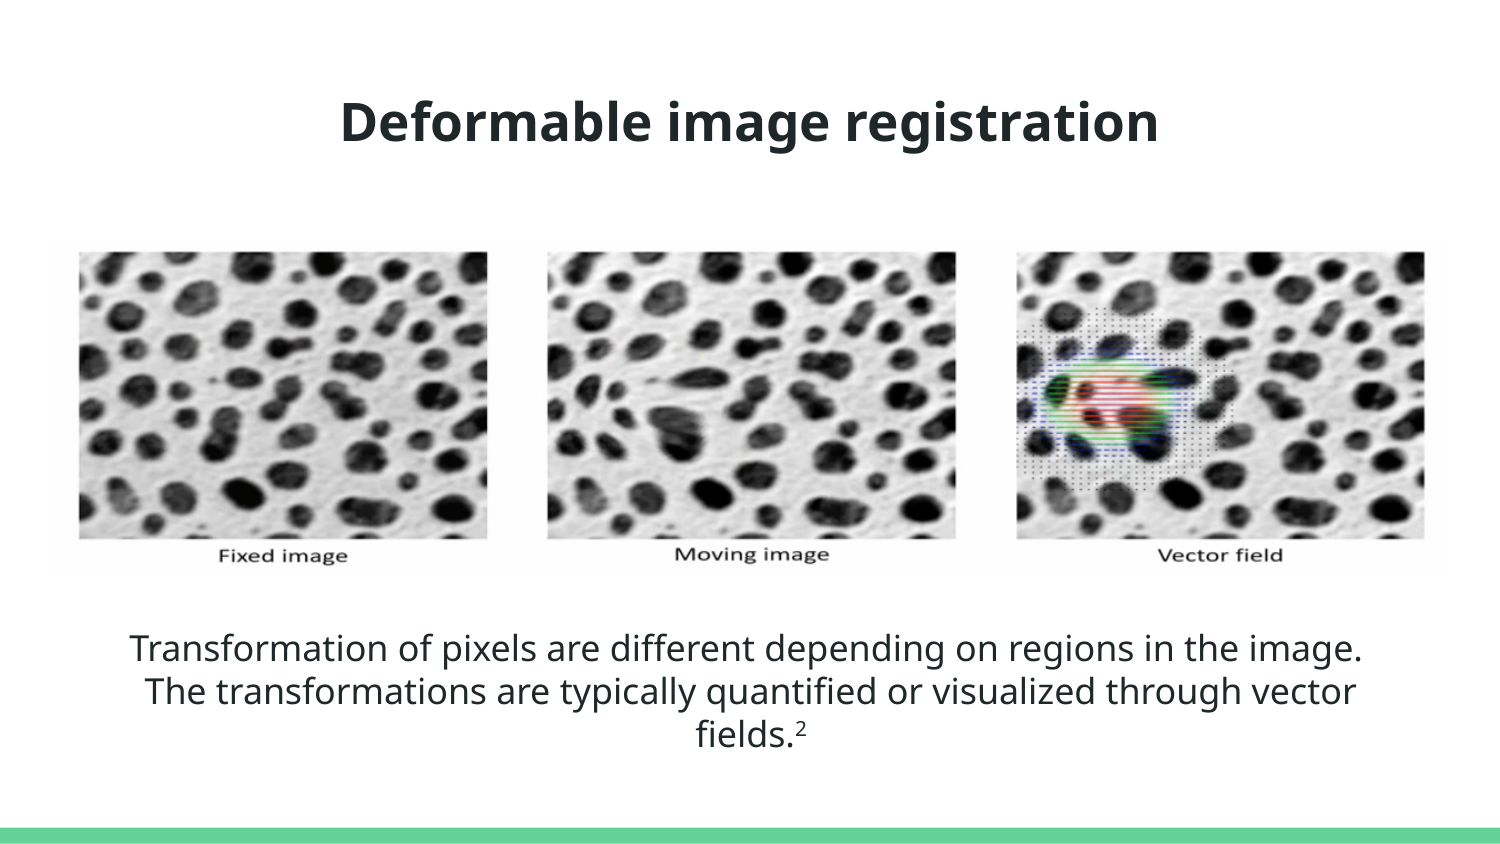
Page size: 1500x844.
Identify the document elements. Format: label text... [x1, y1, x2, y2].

picture [50, 243, 1450, 576]
title Deformable image registration [51, 72, 1449, 167]
list Transformation of pixels are different depending on regions in the image. The transformations are typically quantified or visualized through vector fields.2 [75, 610, 1427, 720]
